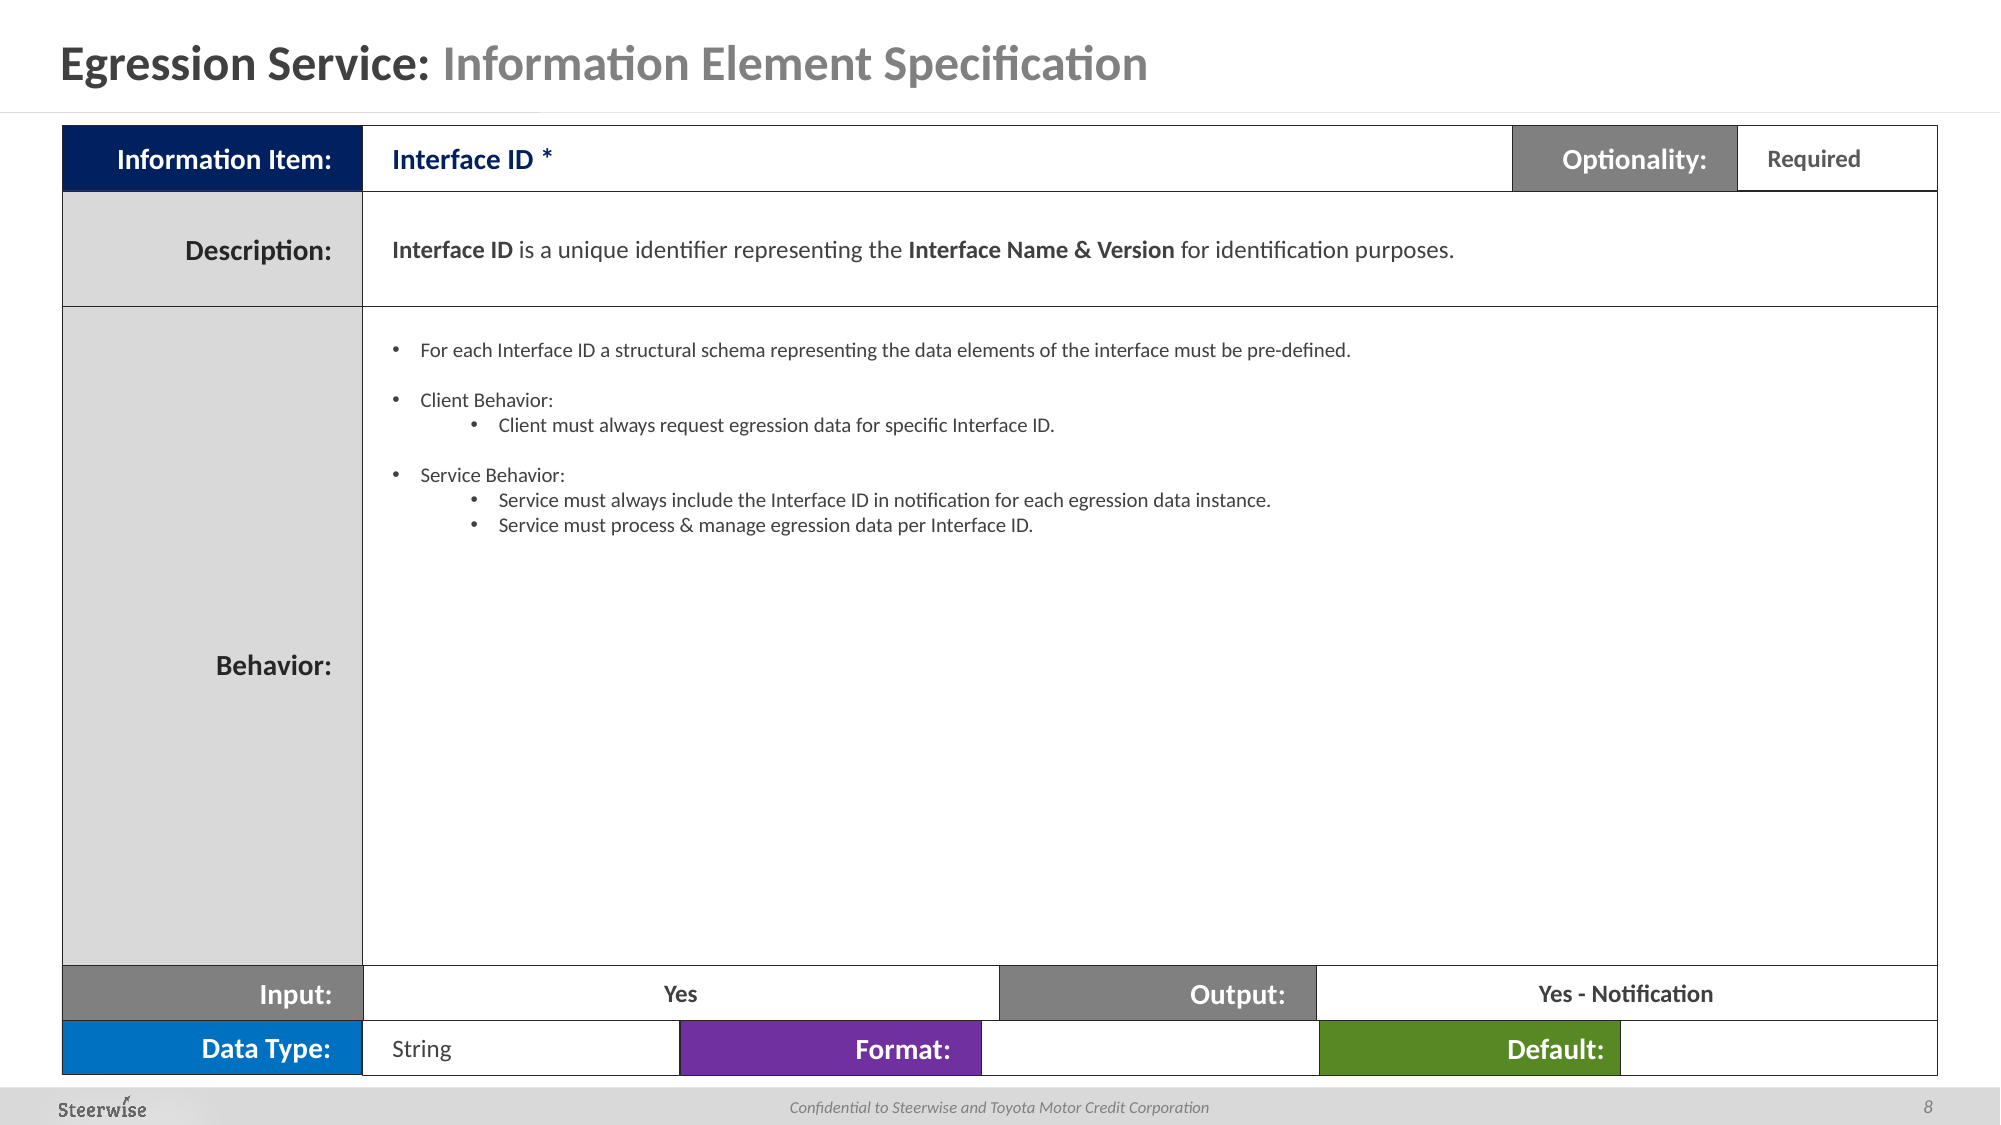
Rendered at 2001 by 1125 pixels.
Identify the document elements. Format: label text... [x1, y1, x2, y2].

title Egression Service: Information Element Specification [0, 23, 1999, 97]
text_box For each Interface ID a structural schema representing the data elements of the interface must be pre-defined. Client Behavior: Client must always request egression data for specific Interface ID. Service Behavior: Service must always include the Interface ID in notification for each egression data instance. Service must process & manage egression data per Interface ID. [364, 305, 1939, 963]
picture [53, 1089, 151, 1122]
text_box [979, 1032, 1321, 1077]
text_box String [363, 1032, 679, 1077]
slide_number 8 [1875, 1087, 1982, 1125]
text_box Behavior: [60, 305, 364, 965]
text_box Description: [60, 189, 364, 305]
text_box Information Item: [60, 123, 360, 189]
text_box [61, 965, 1938, 1021]
text_box Data Type: [60, 1030, 363, 1077]
text_box [1618, 1032, 1939, 1077]
text_box Required [1735, 123, 1939, 193]
text_box Format: [678, 1032, 980, 1077]
text_box Optionality: [1510, 123, 1735, 193]
text_box Interface ID is a unique identifier representing the Interface Name & Version for identification purposes. [364, 193, 1939, 305]
text_box Default: [1321, 1032, 1618, 1077]
text_box Interface ID * [360, 123, 1510, 193]
